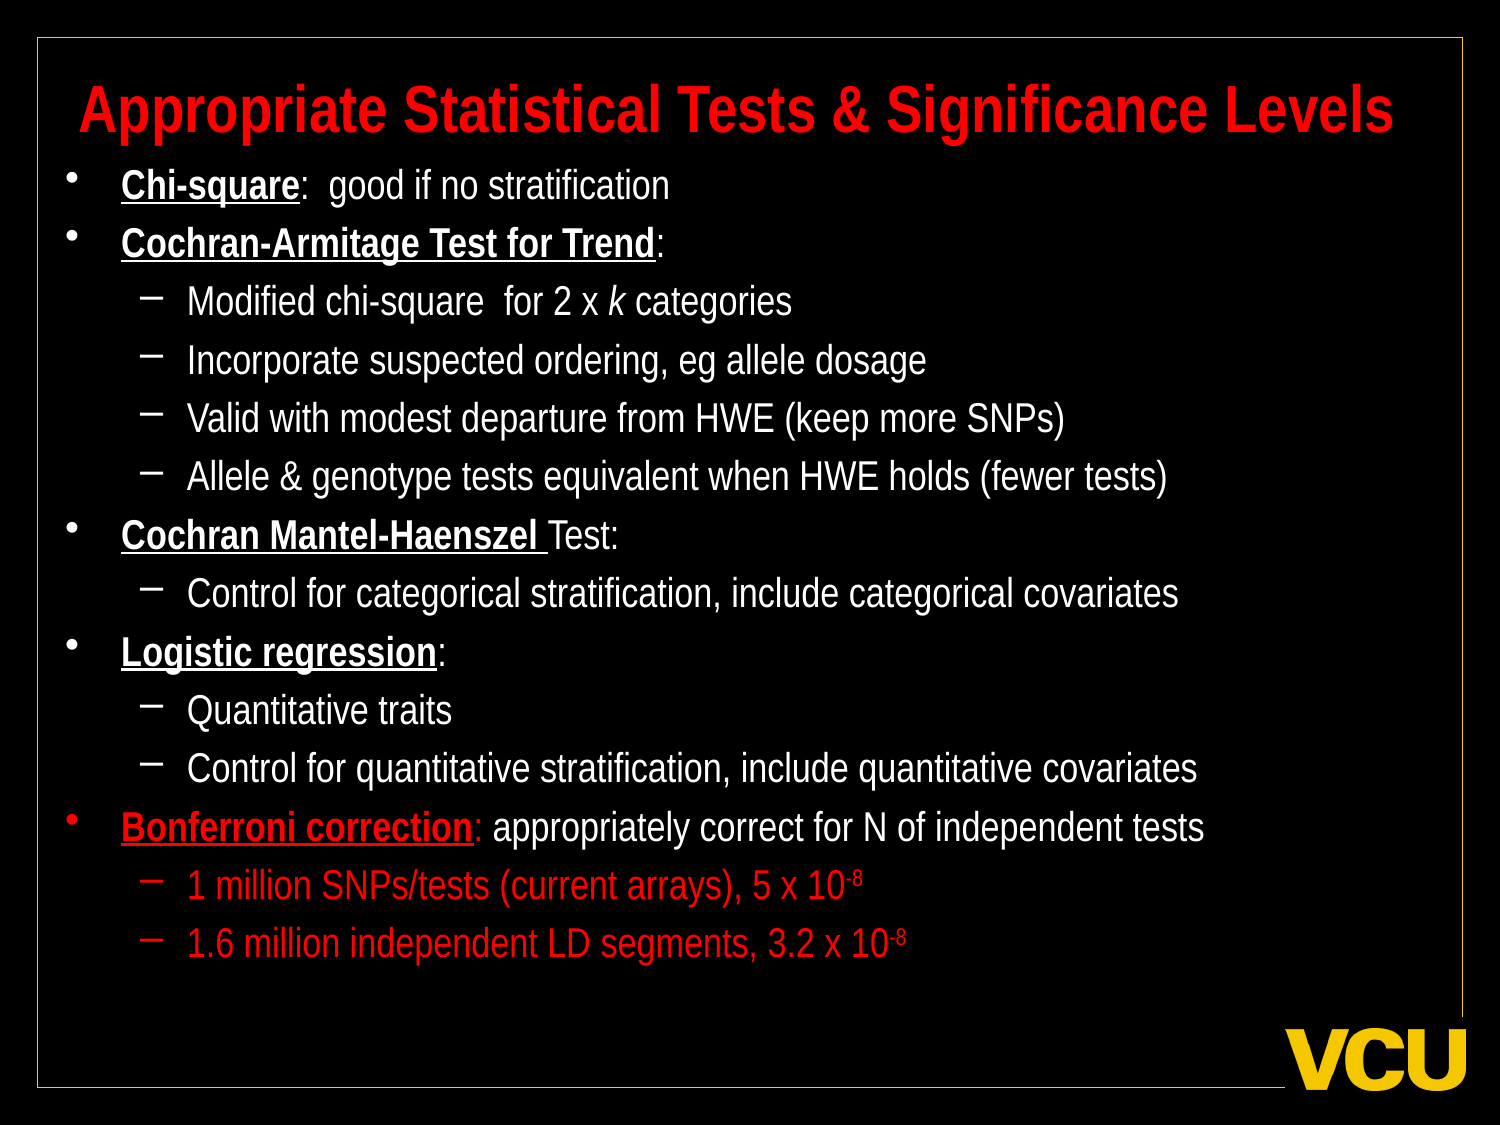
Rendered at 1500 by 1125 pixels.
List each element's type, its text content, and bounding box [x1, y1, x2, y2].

title Appropriate Statistical Tests & Significance Levels [0, 62, 1475, 150]
list Chi-square: good if no stratification Cochran-Armitage Test for Trend: Modified chi-square for 2 x k categories Incorporate suspected ordering, eg allele dosage Valid with modest departure from HWE (keep more SNPs) Allele & genotype tests equivalent when HWE holds (fewer tests) Cochran Mantel-Haenszel Test: Control for categorical stratification, include categorical covariates Logistic regression: Quantitative traits Control for quantitative stratification, include quantitative covariates Bonferroni correction: appropriately correct for N of independent tests 1 million SNPs/tests (current arrays), 5 x 10-8 1.6 million independent LD segments, 3.2 x 10-8 [50, 149, 1463, 1075]
picture [1285, 1017, 1474, 1091]
